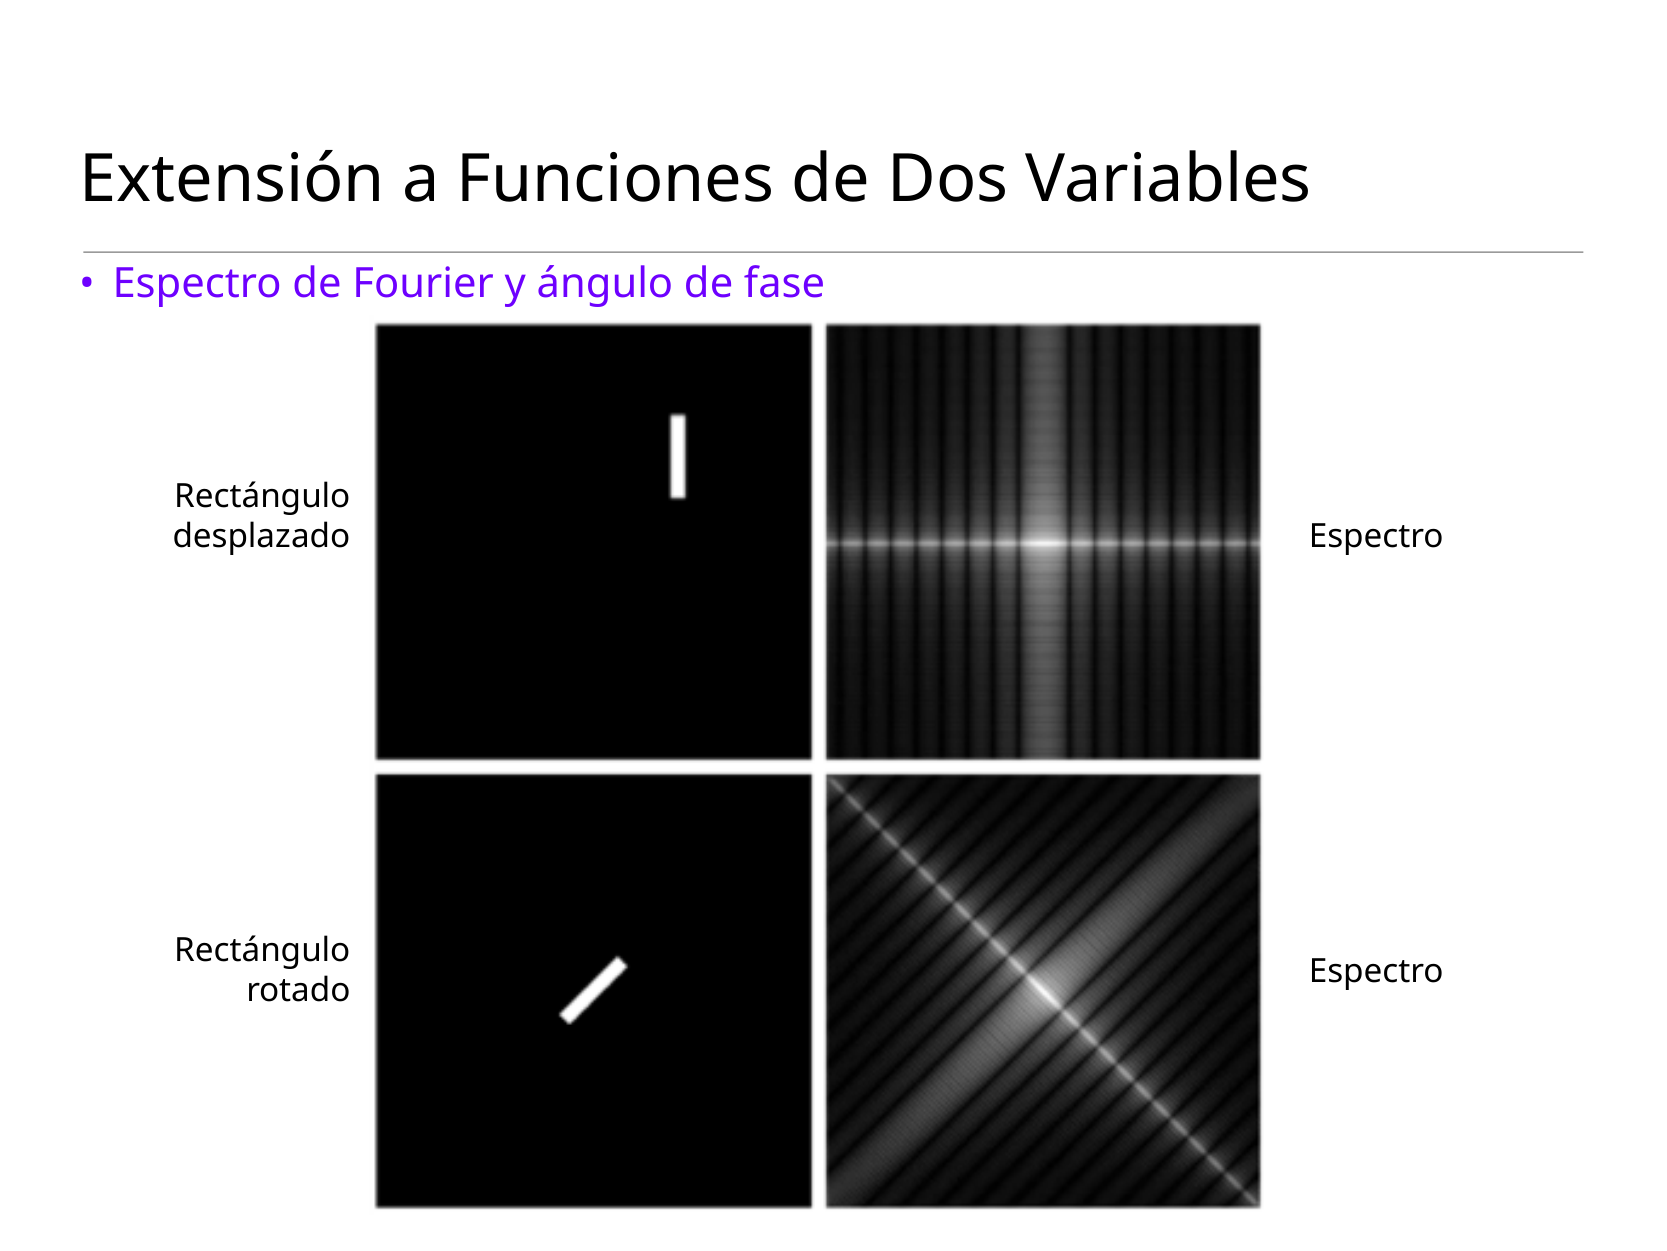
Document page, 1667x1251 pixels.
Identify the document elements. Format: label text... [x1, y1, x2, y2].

text_box Espectro [1308, 939, 1593, 990]
text_box Rectángulo desplazado [67, 466, 351, 555]
text_box Rectángulo rotado [67, 920, 351, 1009]
picture [366, 312, 1272, 1220]
text_box Espectro [1308, 504, 1593, 555]
list Espectro de Fourier y ángulo de fase [72, 249, 1595, 1093]
title Extensión a Funciones de Dos Variables [72, 41, 1595, 222]
